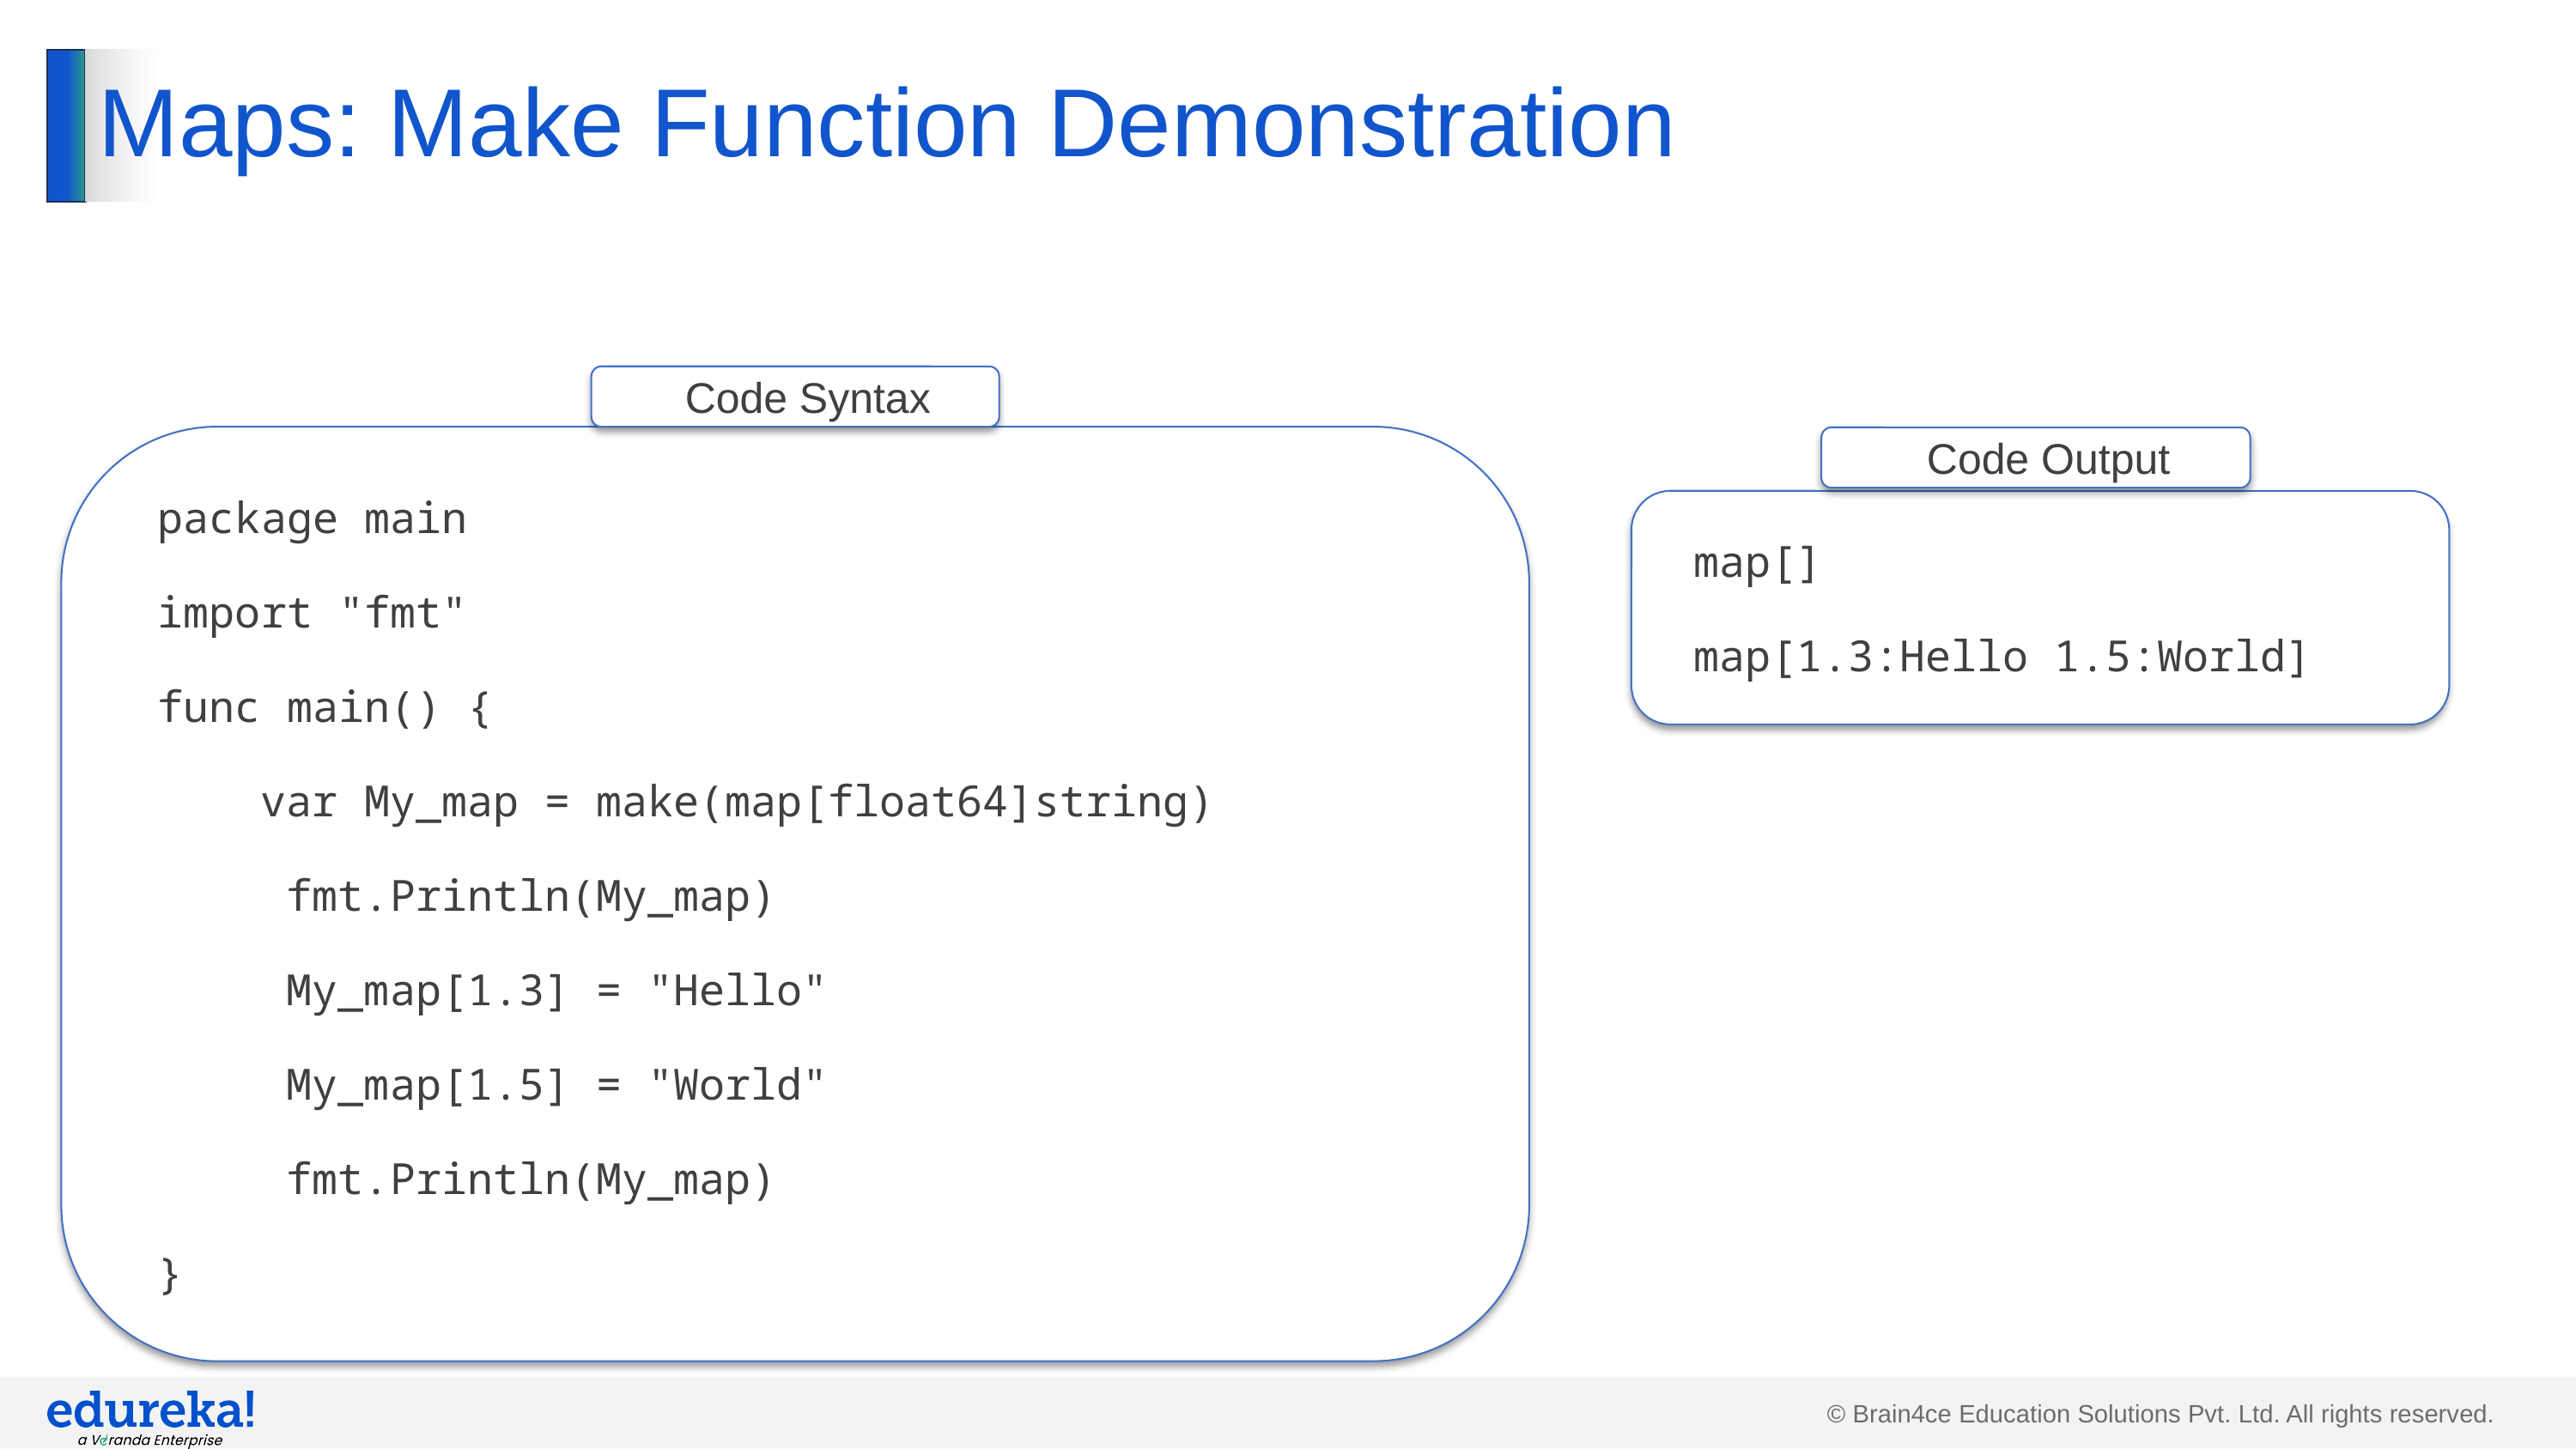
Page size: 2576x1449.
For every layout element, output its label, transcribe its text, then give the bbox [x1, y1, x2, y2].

text_box package main import "fmt" func main() { var My_map = make(map[float64]string) fmt.Println(My_map) My_map[1.3] = "Hello" My_map[1.5] = "World" fmt.Println(My_map) } [61, 427, 1529, 1361]
text_box Code Output [1821, 427, 2251, 488]
title Maps: Make Function Demonstration [85, 49, 2491, 202]
picture [47, 1391, 253, 1449]
text_box Code Syntax [591, 366, 999, 427]
text_box map[] map[1.3:Hello 1.5:World] [1631, 490, 2450, 724]
